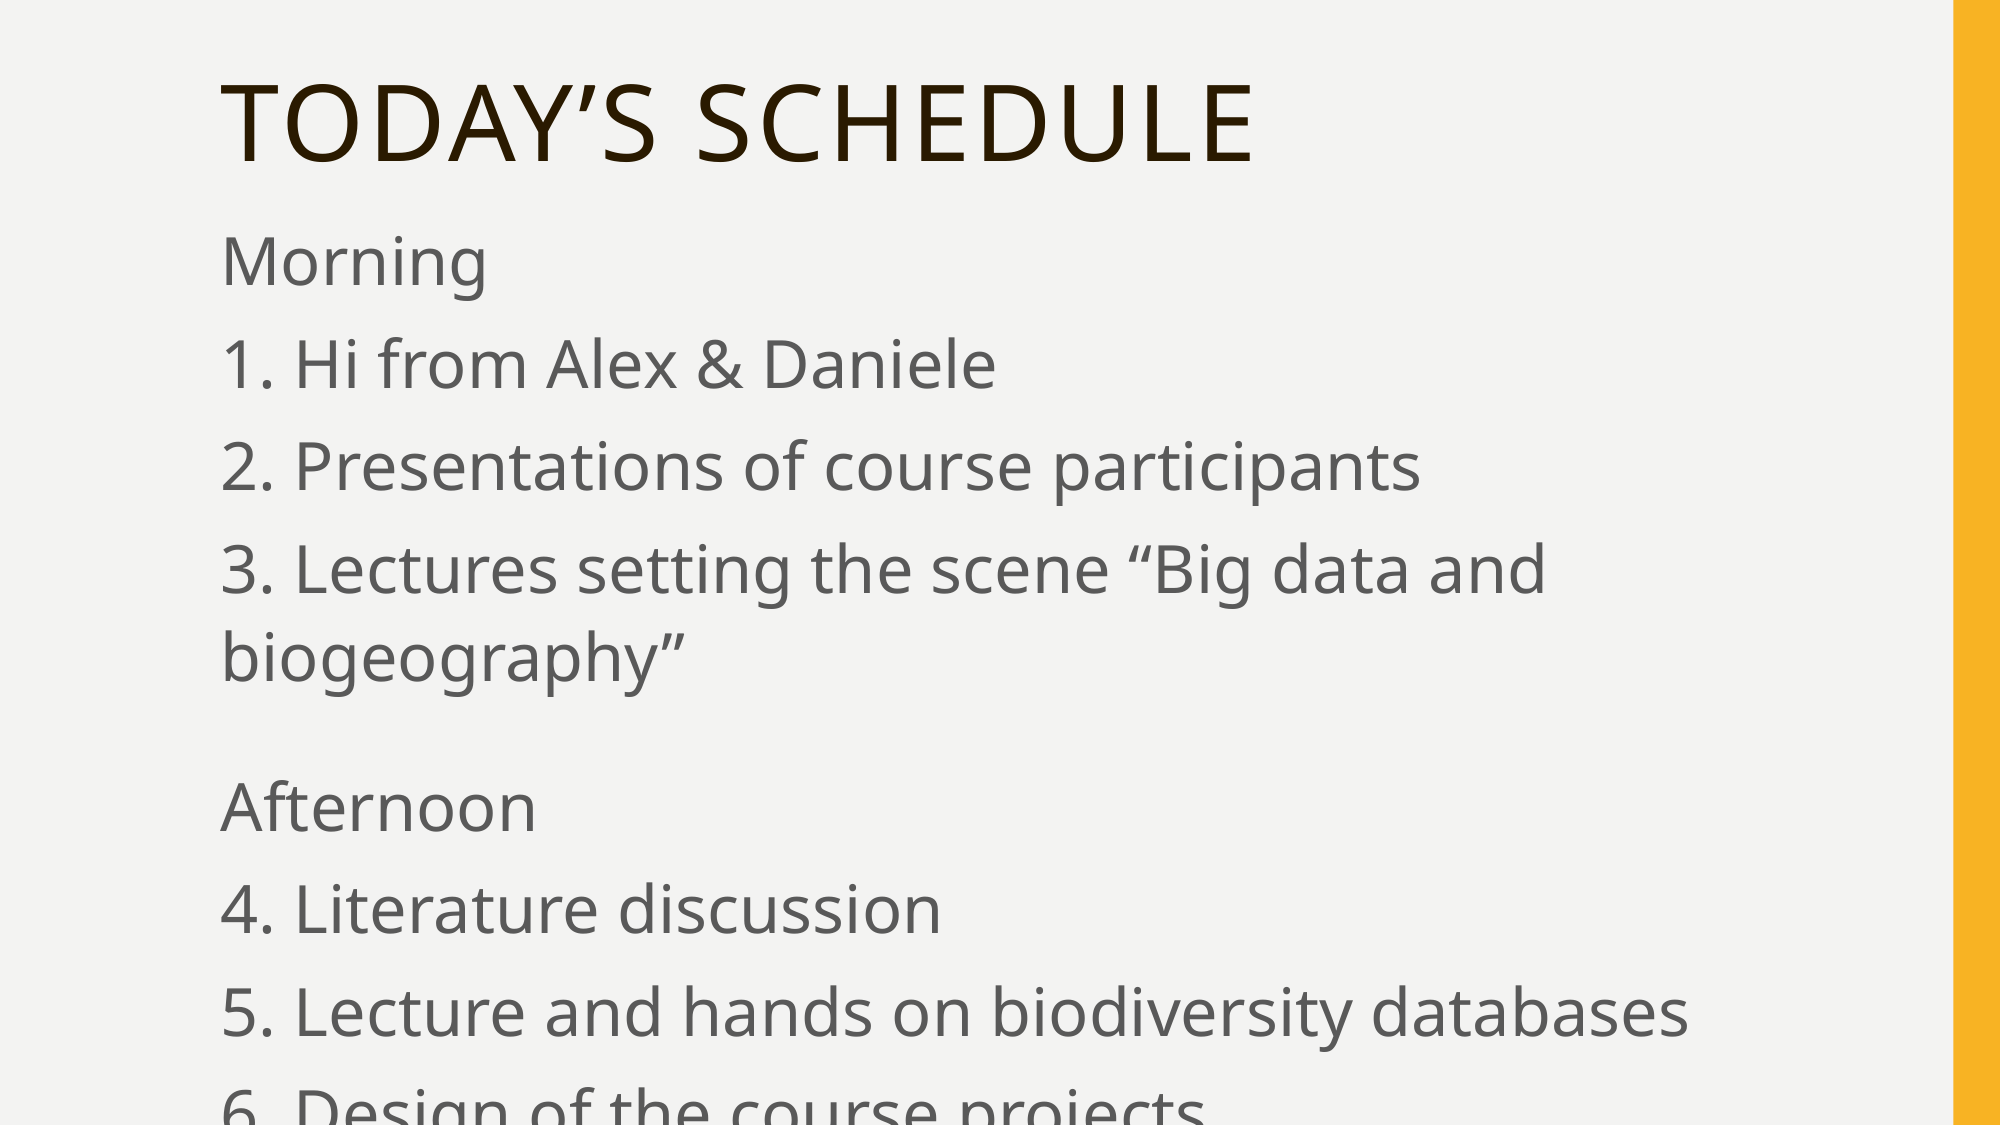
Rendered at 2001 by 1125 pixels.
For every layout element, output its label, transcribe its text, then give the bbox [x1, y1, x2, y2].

title Today’s Schedule [205, 62, 1875, 203]
list Morning 1. Hi from Alex & Daniele 2. Presentations of course participants 3. Lectures setting the scene “Big data and biogeography” Afternoon 4. Literature discussion 5. Lecture and hands on biodiversity databases 6. Design of the course projects [205, 203, 1875, 907]
